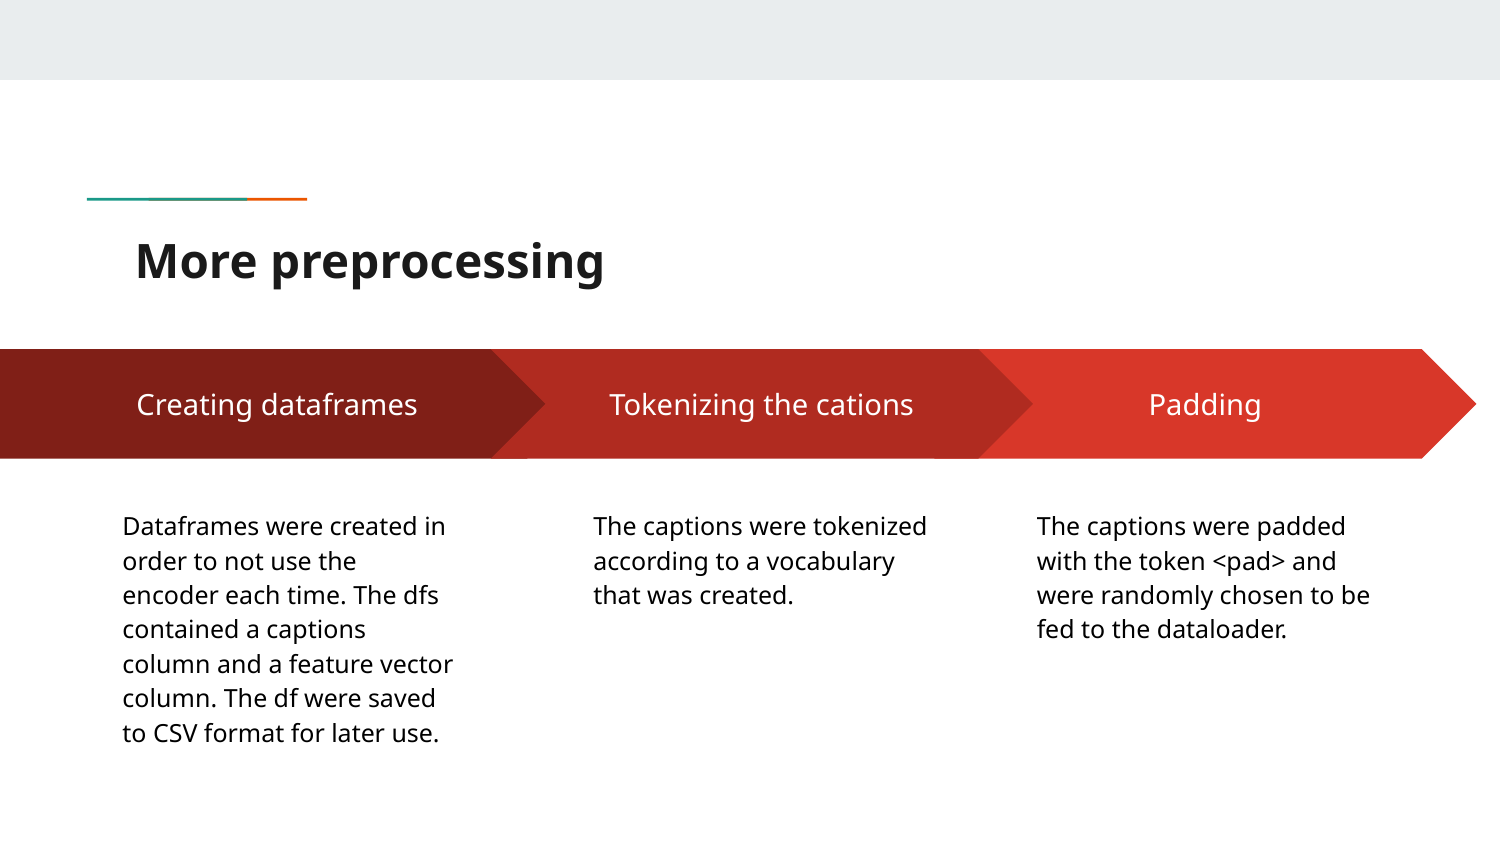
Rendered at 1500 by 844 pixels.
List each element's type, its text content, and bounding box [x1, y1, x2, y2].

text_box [490, 348, 1034, 844]
title More preprocessing [119, 216, 1381, 305]
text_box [0, 348, 489, 844]
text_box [1034, 348, 1477, 844]
